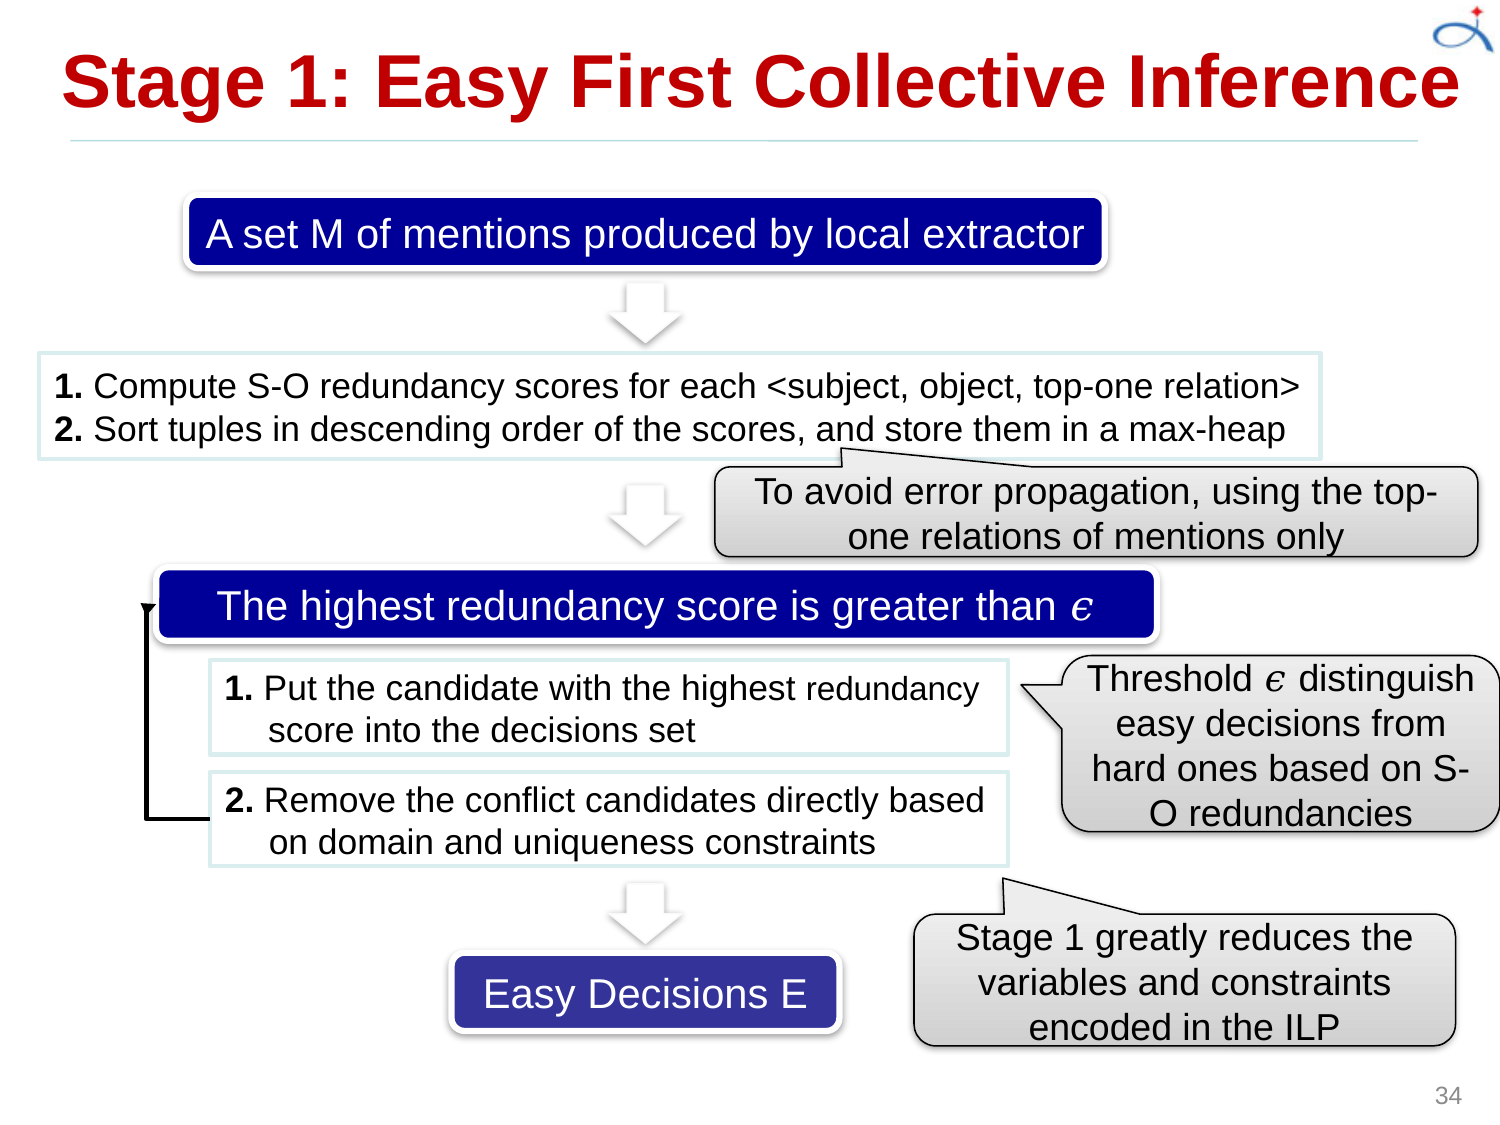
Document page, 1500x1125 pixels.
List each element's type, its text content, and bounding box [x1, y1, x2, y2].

text_box Easy Decisions E [448, 949, 843, 1035]
text_box Stage 1: Easy First Collective Inference [46, 11, 1489, 143]
text_box 1. Compute S-O redundancy scores for each <subject, object, top-one relation> 2. Sort tuples in descending order of the scores, and store them in a max-heap [37, 351, 1323, 461]
text_box To avoid error propagation, using the top-one relations of mentions only [714, 447, 1479, 558]
picture [1432, 5, 1495, 55]
text_box 1. Put the candidate with the highest redundancy score into the decisions set [215, 658, 1010, 757]
text_box 2. Remove the conflict candidates directly based on domain and uniqueness constraints [208, 770, 1010, 868]
text_box Stage 1 greatly reduces the variables and constraints encoded in the ILP [913, 877, 1457, 1047]
text_box [608, 883, 683, 944]
text_box [608, 282, 683, 344]
text_box [608, 484, 683, 546]
text_box Threshold 𝜖 distinguish easy decisions from hard ones based on S-O redundancies [1020, 654, 1500, 833]
text_box A set M of mentions produced by local extractor [182, 191, 1108, 272]
text_box The highest redundancy score is greater than 𝜖 [152, 564, 1161, 644]
slide_number 34 [1140, 1064, 1478, 1125]
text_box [155, 603, 211, 820]
